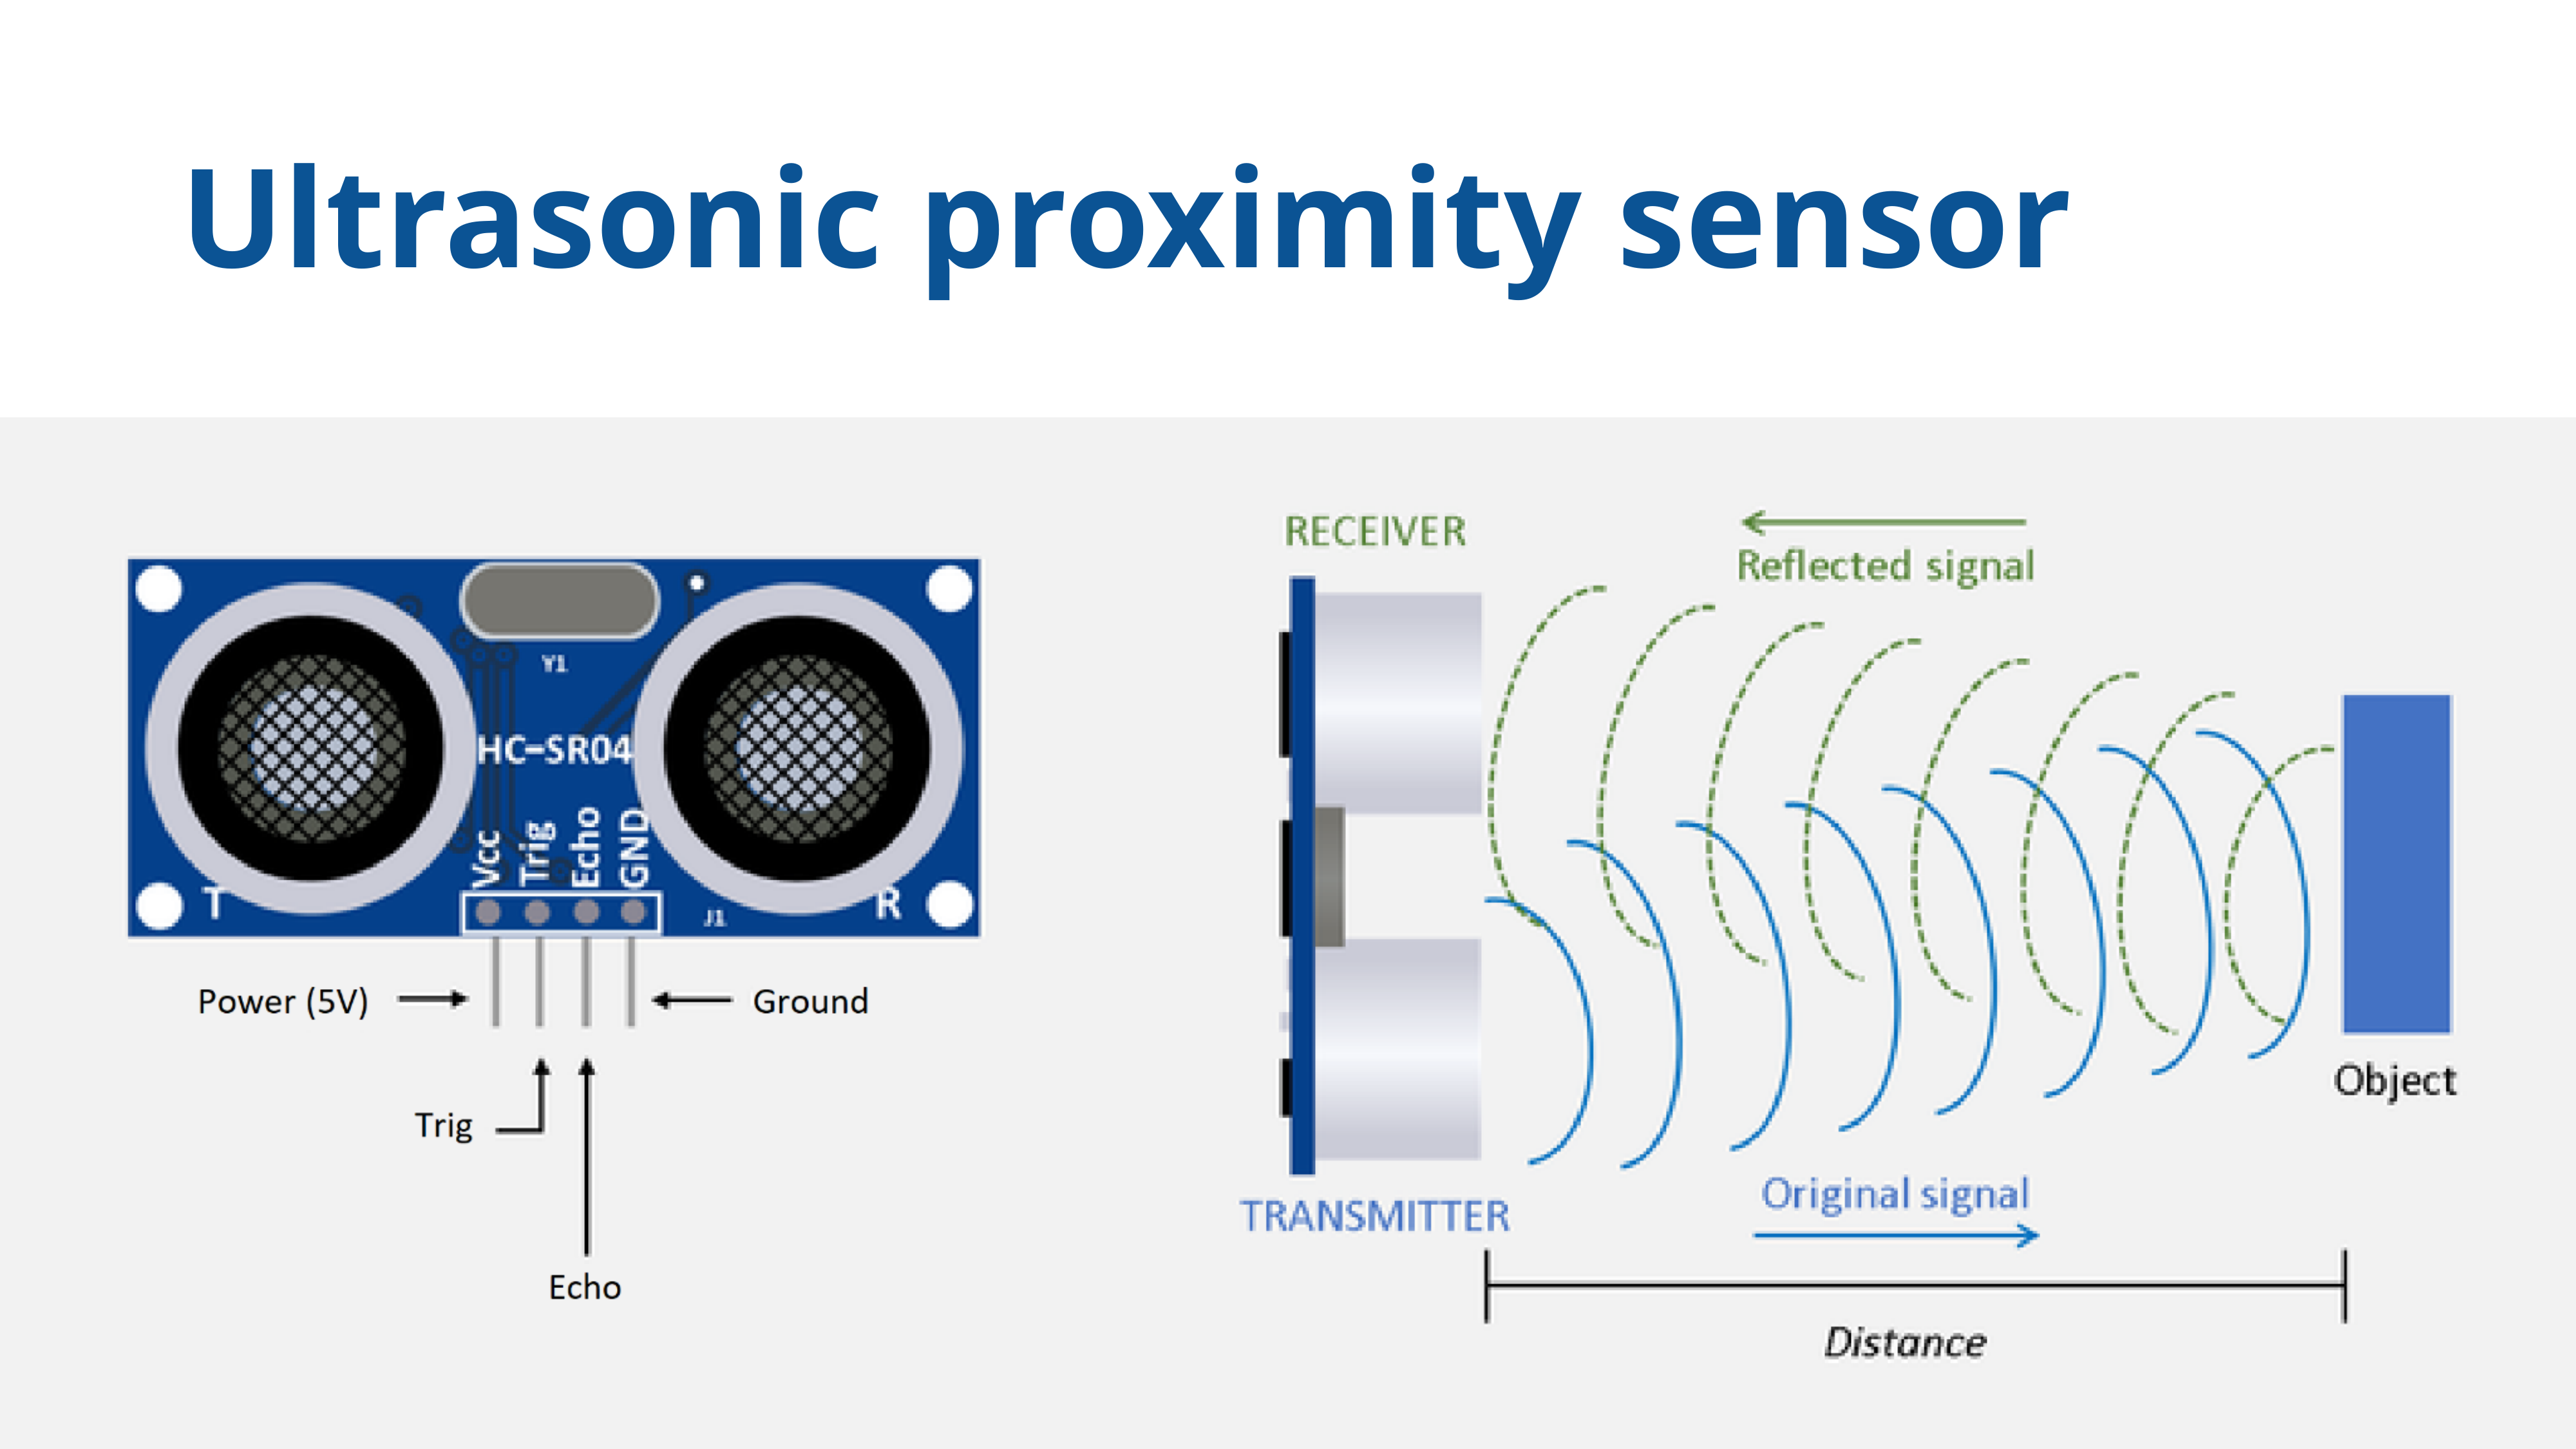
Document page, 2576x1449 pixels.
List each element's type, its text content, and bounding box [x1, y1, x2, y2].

title Ultrasonic proximity sensor [175, 78, 2401, 299]
picture [0, 417, 2576, 1449]
